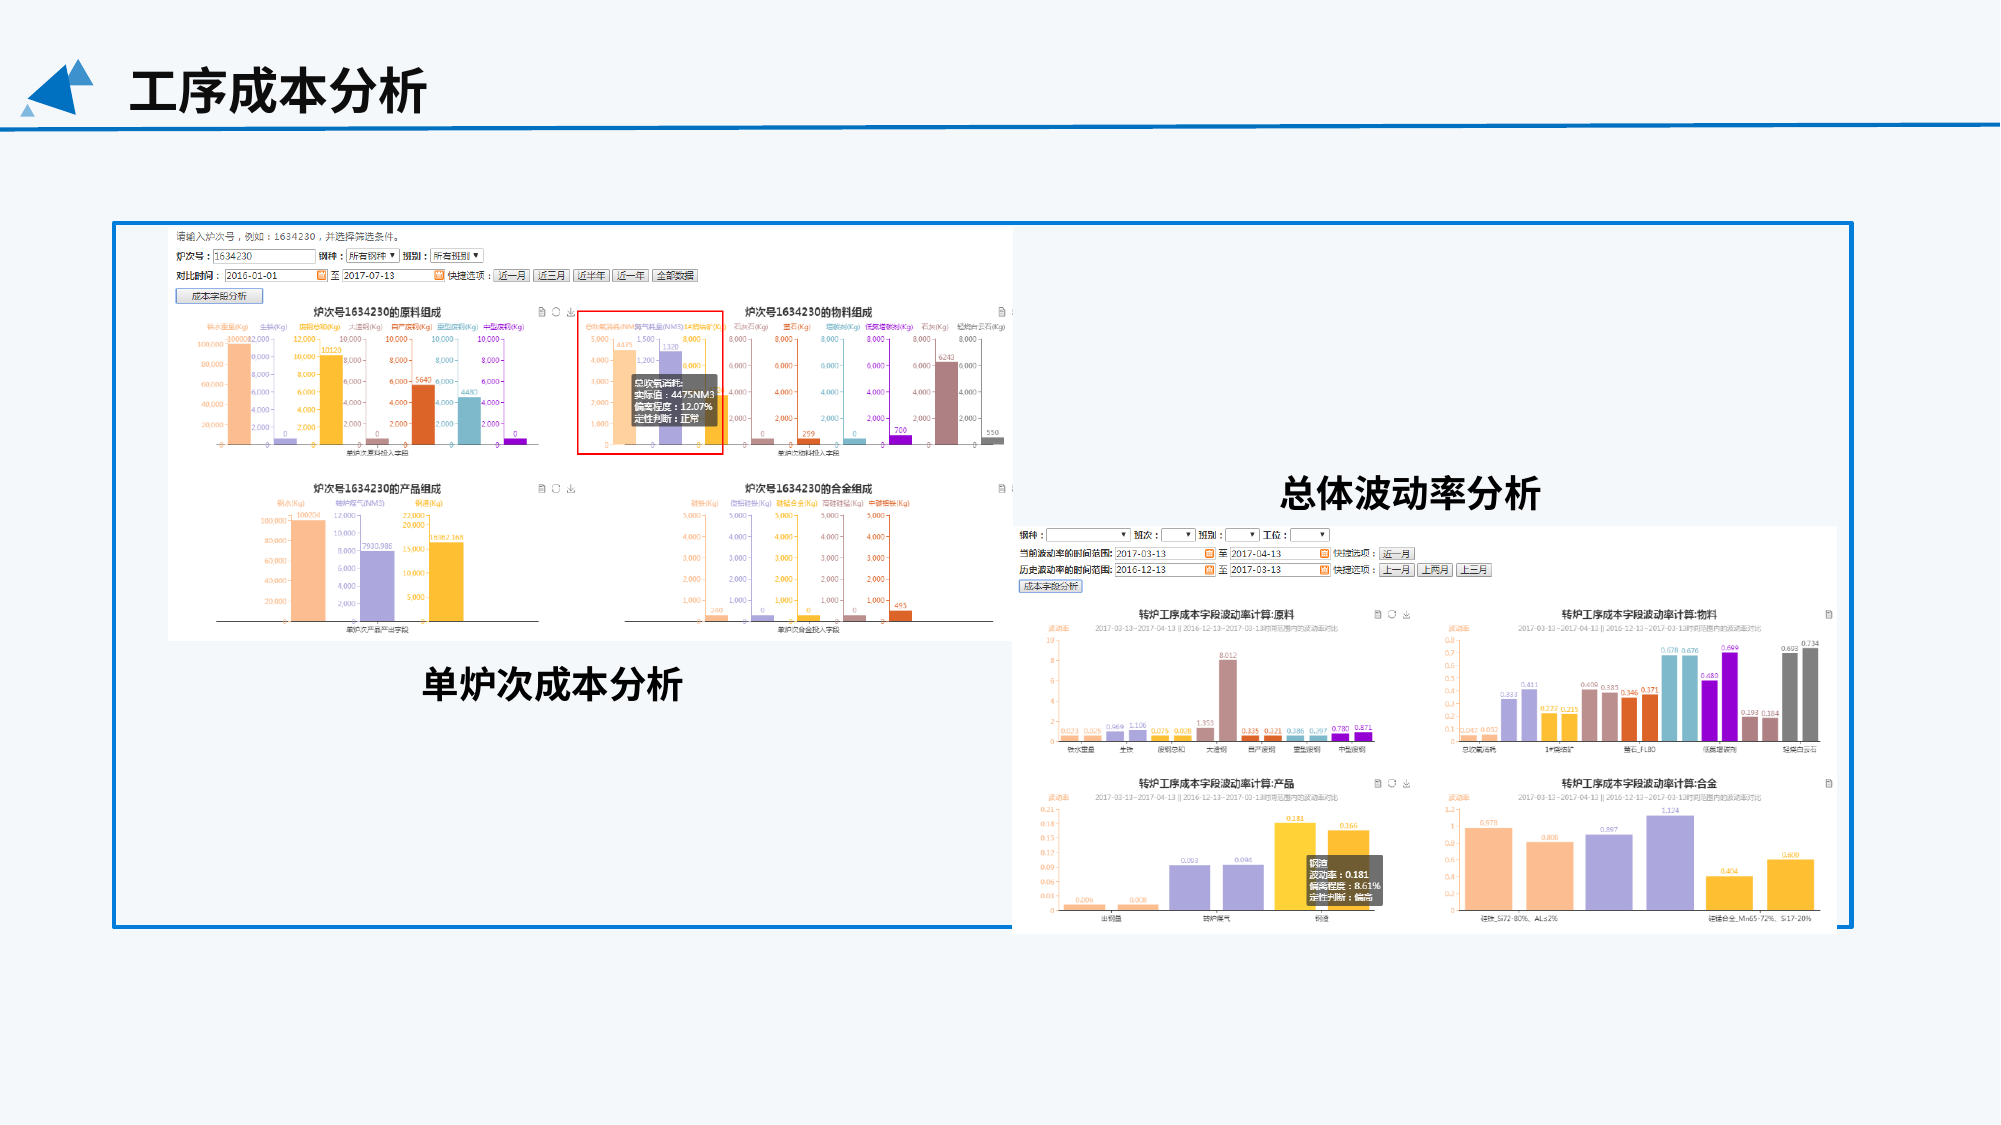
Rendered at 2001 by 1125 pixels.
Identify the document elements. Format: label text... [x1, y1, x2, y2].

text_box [20, 58, 94, 117]
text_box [0, 124, 2000, 130]
picture [168, 227, 1837, 934]
text_box 工序成本分析 [114, 52, 894, 124]
text_box [114, 222, 1852, 928]
text_box 单炉次成本分析 [406, 654, 708, 714]
text_box 总体波动率分析 [1264, 462, 1557, 522]
